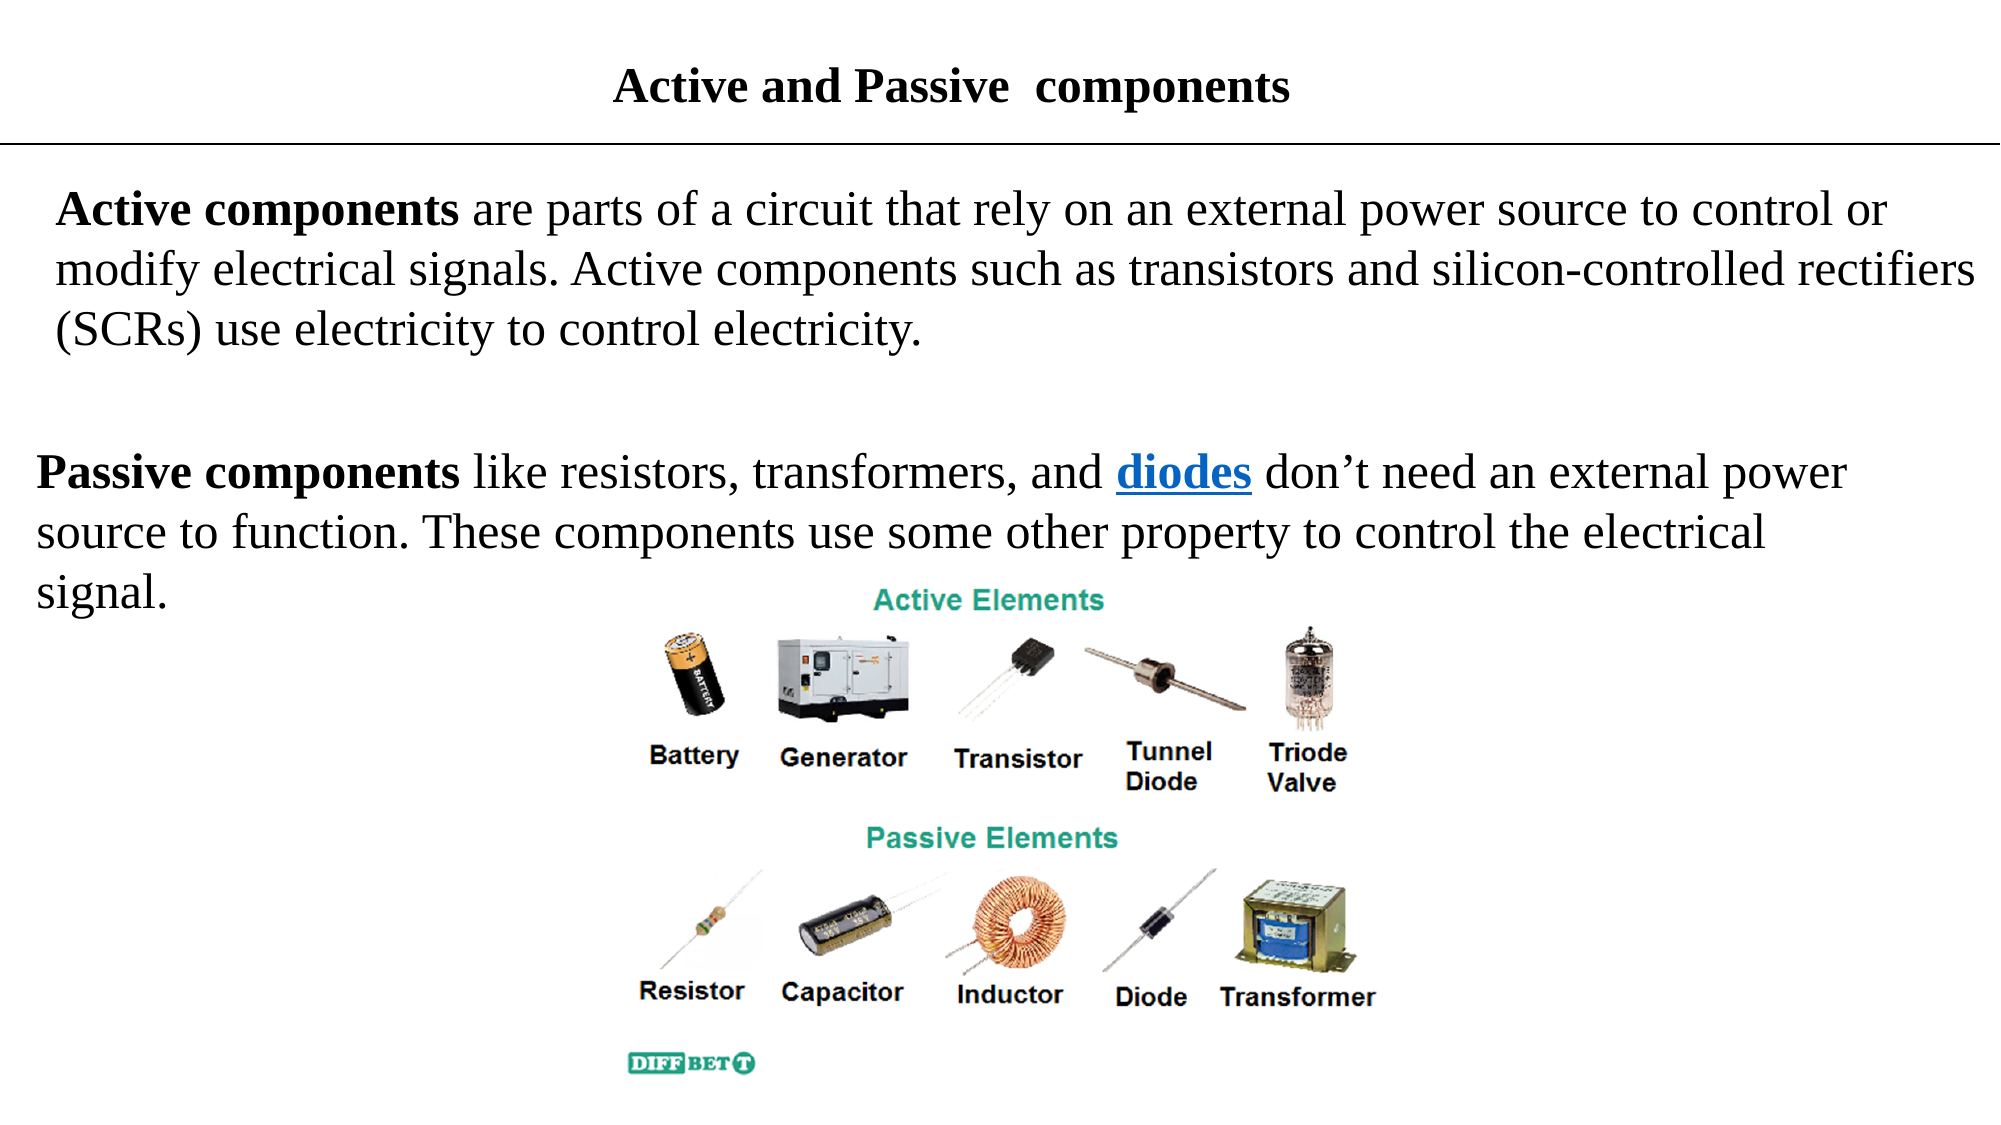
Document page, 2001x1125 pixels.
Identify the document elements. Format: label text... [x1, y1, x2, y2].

text_box Passive components like resistors, transformers, and diodes don’t need an external power source to function. These components use some other property to control the electrical signal. [21, 431, 1865, 627]
text_box Active components are parts of a circuit that rely on an external power source to control or modify electrical signals. Active components such as transistors and silicon-controlled rectifiers (SCRs) use electricity to control electricity. [40, 168, 2000, 364]
picture [622, 577, 1378, 1081]
text_box Active and Passive components [597, 44, 1617, 120]
